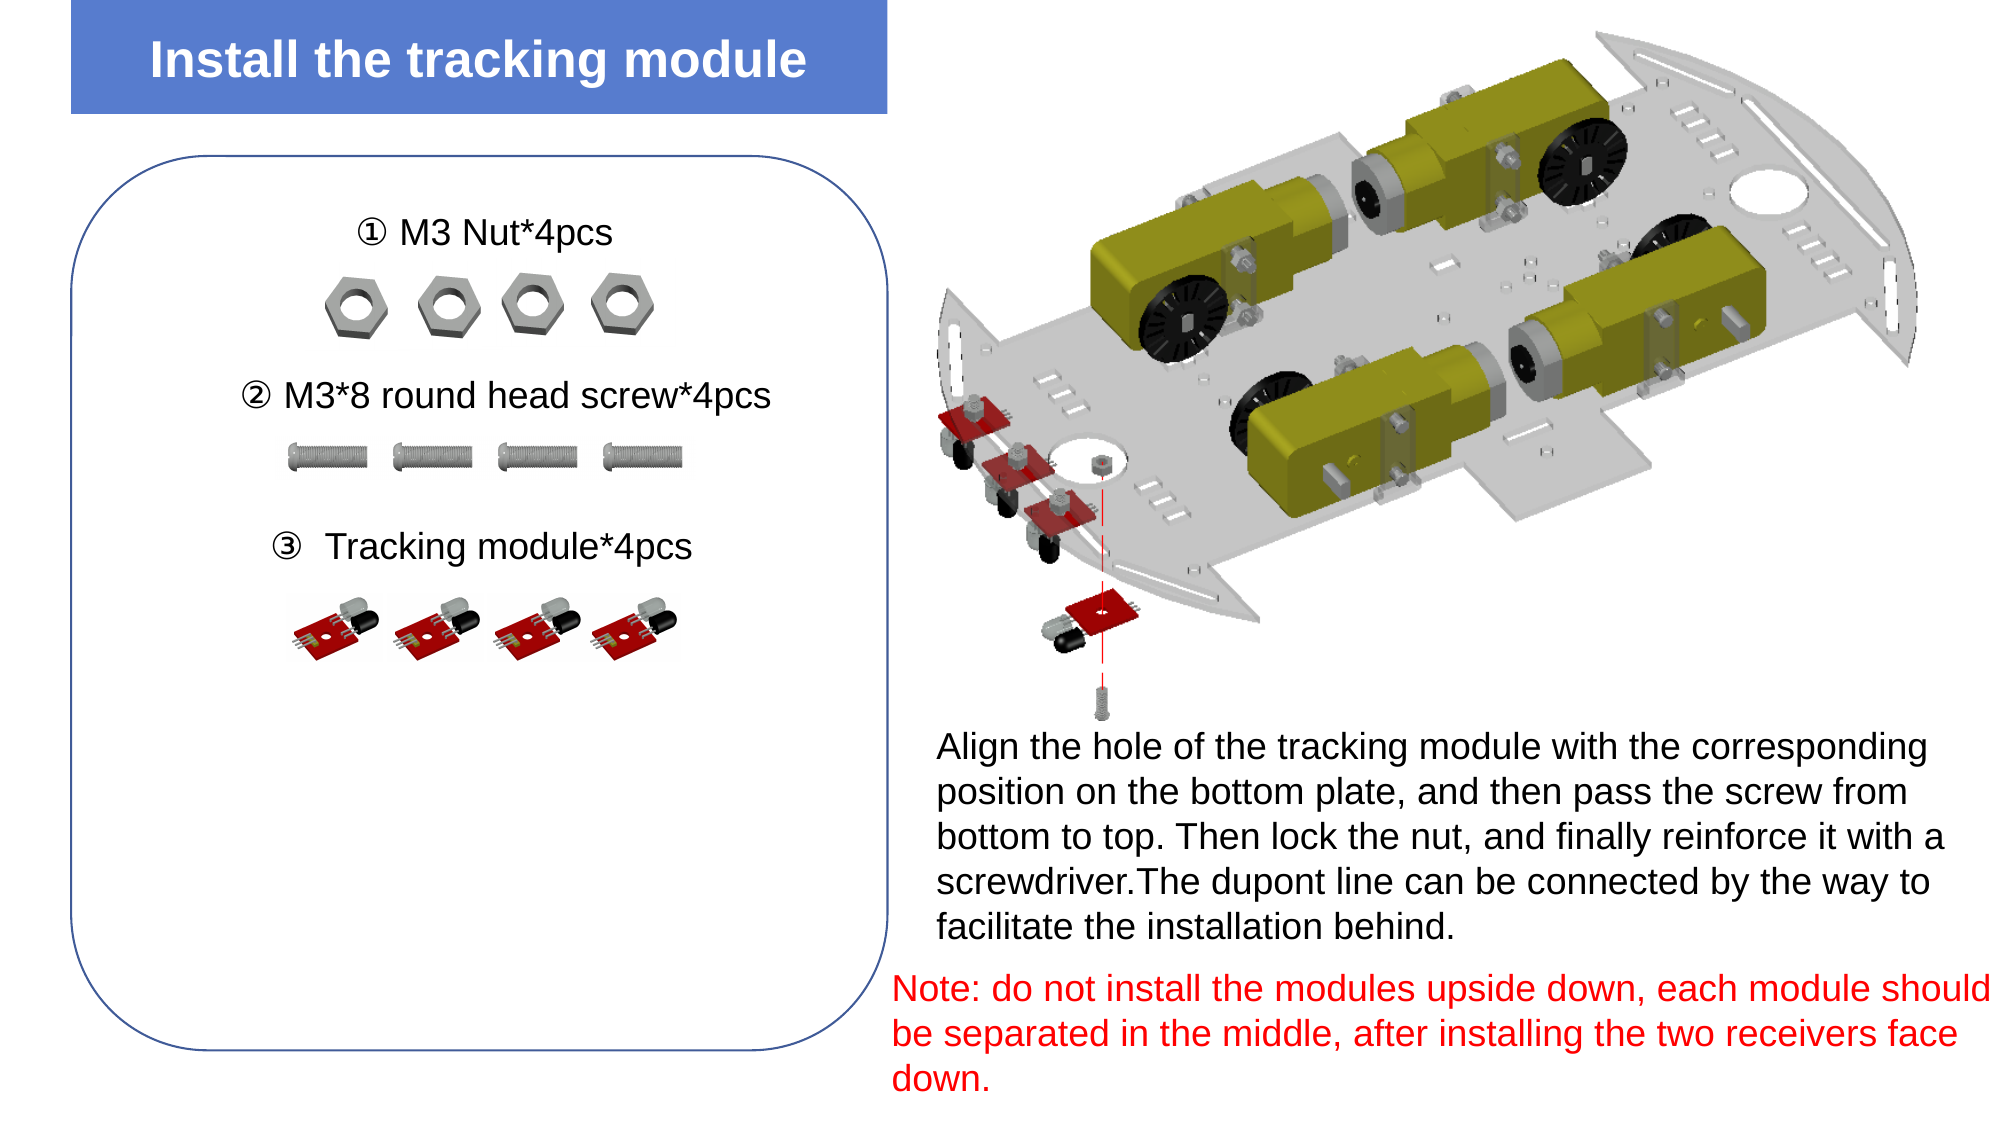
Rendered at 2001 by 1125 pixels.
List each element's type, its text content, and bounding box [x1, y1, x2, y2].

picture [921, 24, 1929, 729]
text_box ② M3*8 round head screw*4pcs [224, 363, 788, 424]
text_box [70, 154, 889, 1052]
picture [305, 258, 676, 351]
text_box ① M3 Nut*4pcs [252, 200, 706, 261]
text_box ③ Tracking module*4pcs [255, 514, 709, 575]
picture [274, 436, 696, 480]
text_box Install the tracking module [71, 0, 888, 114]
picture [286, 593, 383, 662]
picture [487, 593, 681, 662]
text_box Align the hole of the tracking module with the corresponding position on the bottom plate, and then pass the screw from bottom to top. Then lock the nut, and finally reinforce it with a screwdriver.The dupont line can be connected by the way to facilitate the installation behind. [921, 714, 2000, 955]
text_box Note: do not install the modules upside down, each module should be separated in the middle, after installing the two receivers face down. [876, 956, 2000, 1107]
picture [387, 593, 484, 662]
